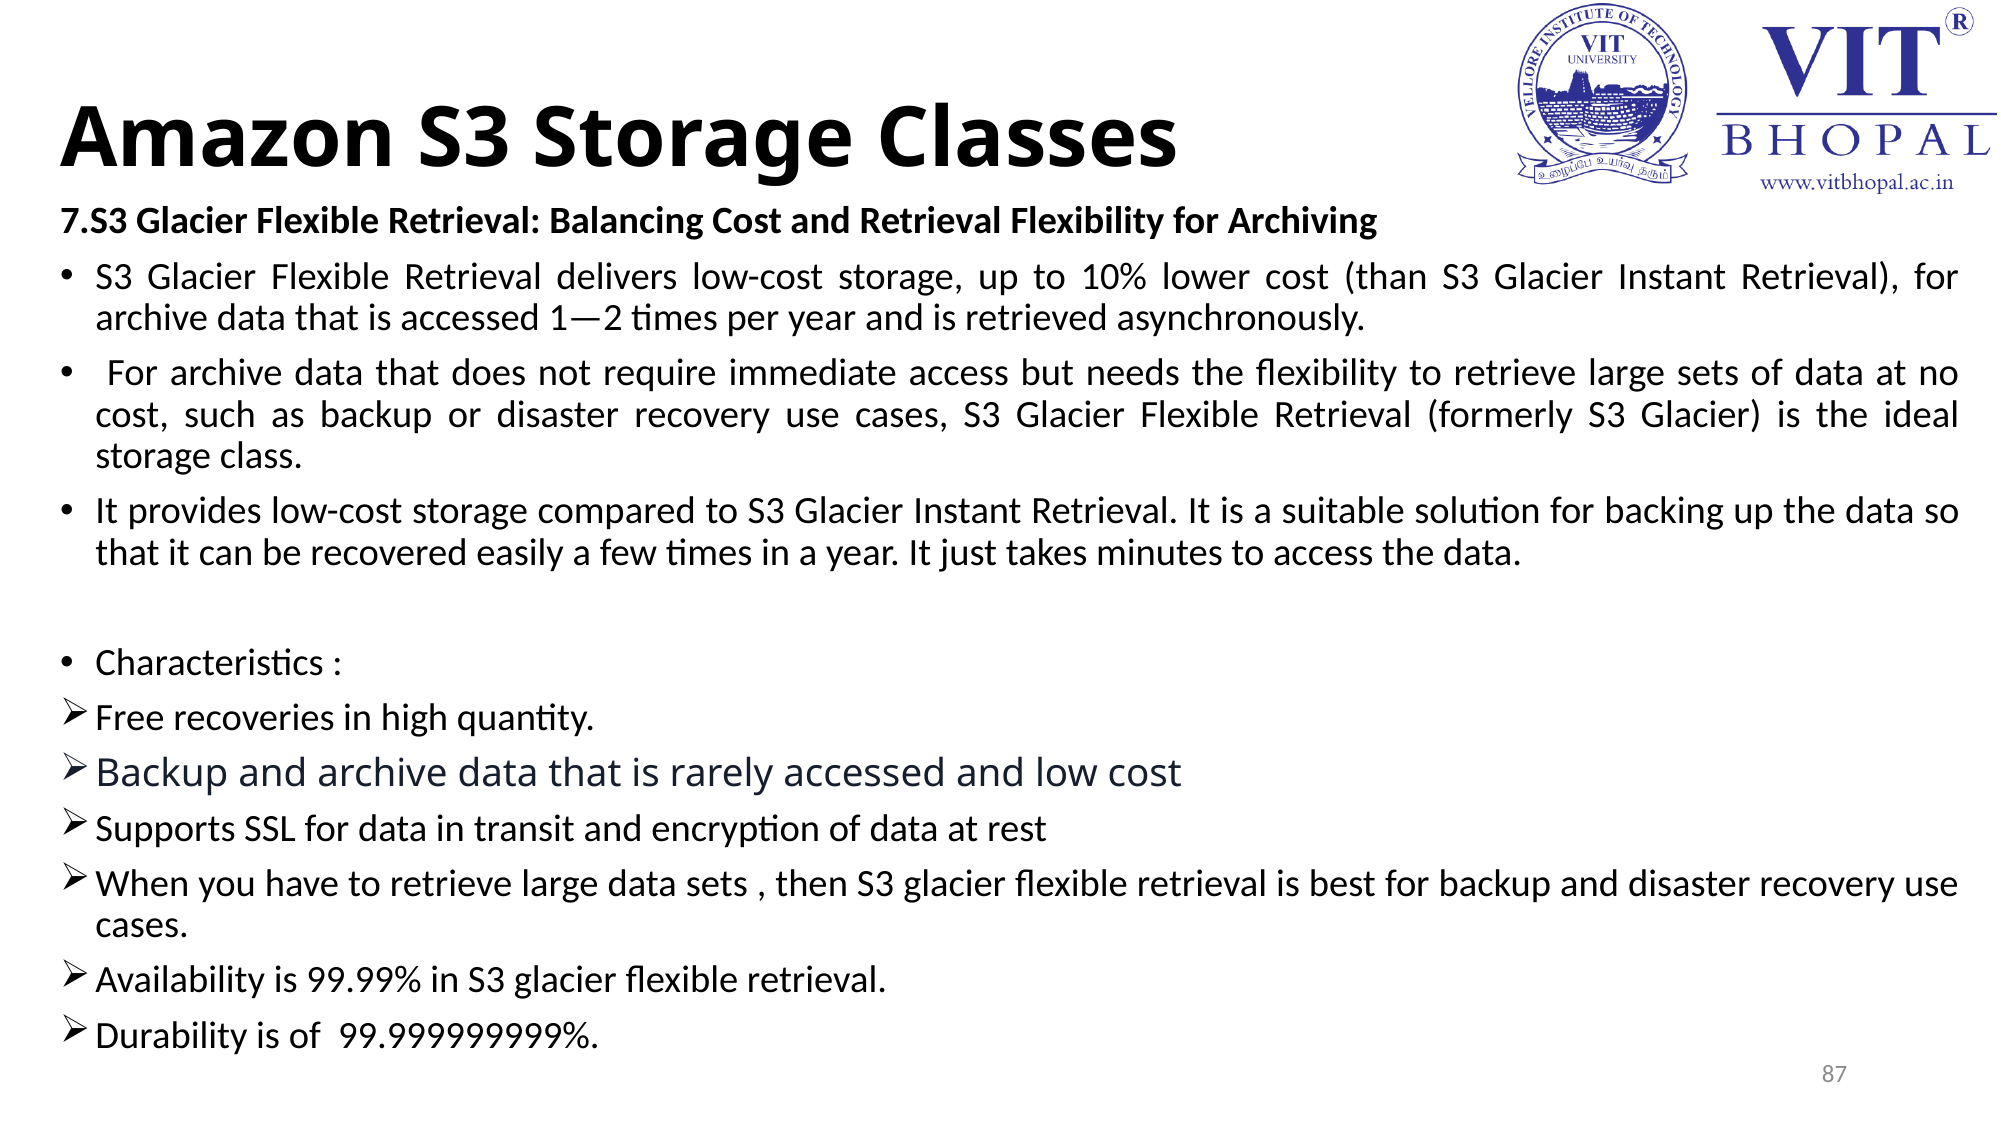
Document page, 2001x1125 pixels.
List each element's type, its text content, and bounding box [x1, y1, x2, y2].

title Amazon S3 Storage Classes [45, 59, 1517, 193]
picture [1517, 3, 1997, 194]
slide_number 87 [1412, 1042, 1863, 1103]
list 7.S3 Glacier Flexible Retrieval: Balancing Cost and Retrieval Flexibility for Archiving S3 Glacier Flexible Retrieval delivers low-cost storage, up to 10% lower cost (than S3 Glacier Instant Retrieval), for archive data that is accessed 1—2 times per year and is retrieved asynchronously. For archive data that does not require immediate access but needs the flexibility to retrieve large sets of data at no cost, such as backup or disaster recovery use cases, S3 Glacier Flexible Retrieval (formerly S3 Glacier) is the ideal storage class. It provides low-cost storage compared to S3 Glacier Instant Retrieval. It is a suitable solution for backing up the data so that it can be recovered easily a few times in a year. It just takes minutes to access the data. Characteristics : Free recoveries in high quantity. Backup and archive data that is rarely accessed and low cost Supports SSL for data in transit and encryption of data at rest When you have to retrieve large data sets , then S3 glacier flexible retrieval is best for backup and disaster recovery use cases. Availability is 99.99% in S3 glacier flexible retrieval. Durability is of 99.999999999%. [45, 193, 1975, 1066]
